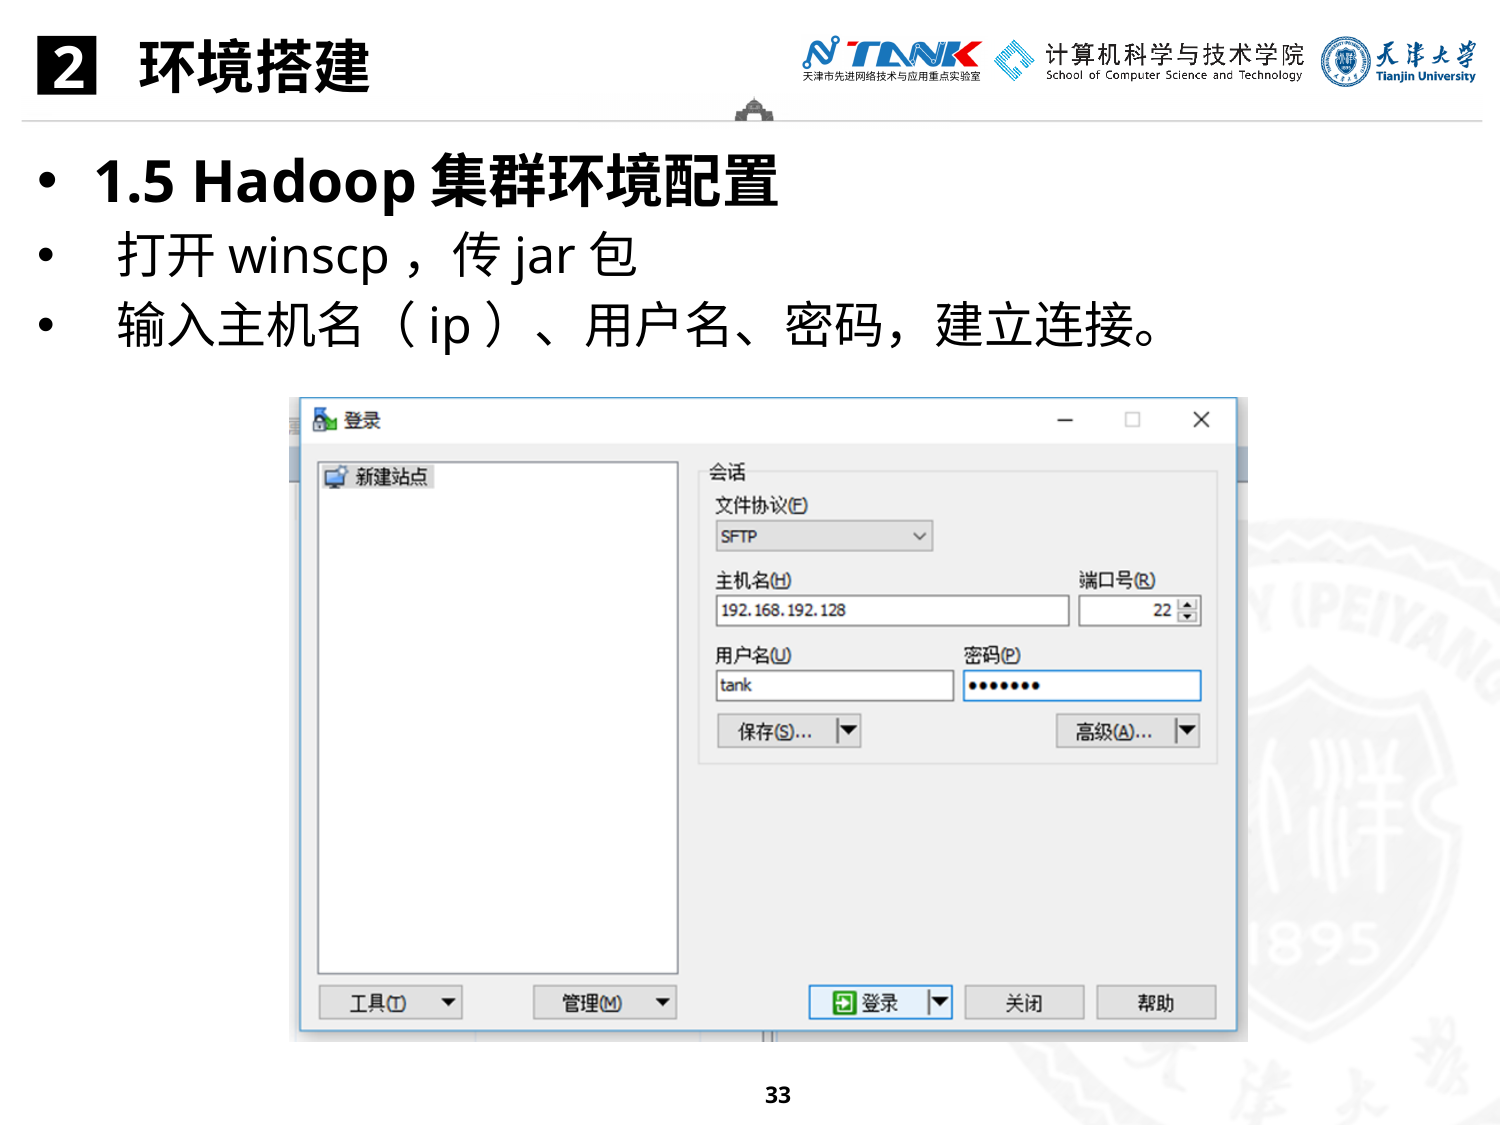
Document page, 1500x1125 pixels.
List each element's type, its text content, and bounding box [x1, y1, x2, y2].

picture [1319, 34, 1477, 90]
slide_number 33 [731, 1072, 826, 1115]
picture [991, 39, 1305, 82]
picture [21, 93, 1483, 129]
picture [801, 34, 988, 73]
text_box 2 [35, 34, 99, 97]
list 1.5 Hadoop集群环境配置 打开winscp，传jar包 输入主机名（ip）、用户名、密码，建立连接。 [22, 136, 1476, 1066]
text_box 环境搭建 [123, 22, 633, 108]
picture [288, 396, 1248, 1042]
